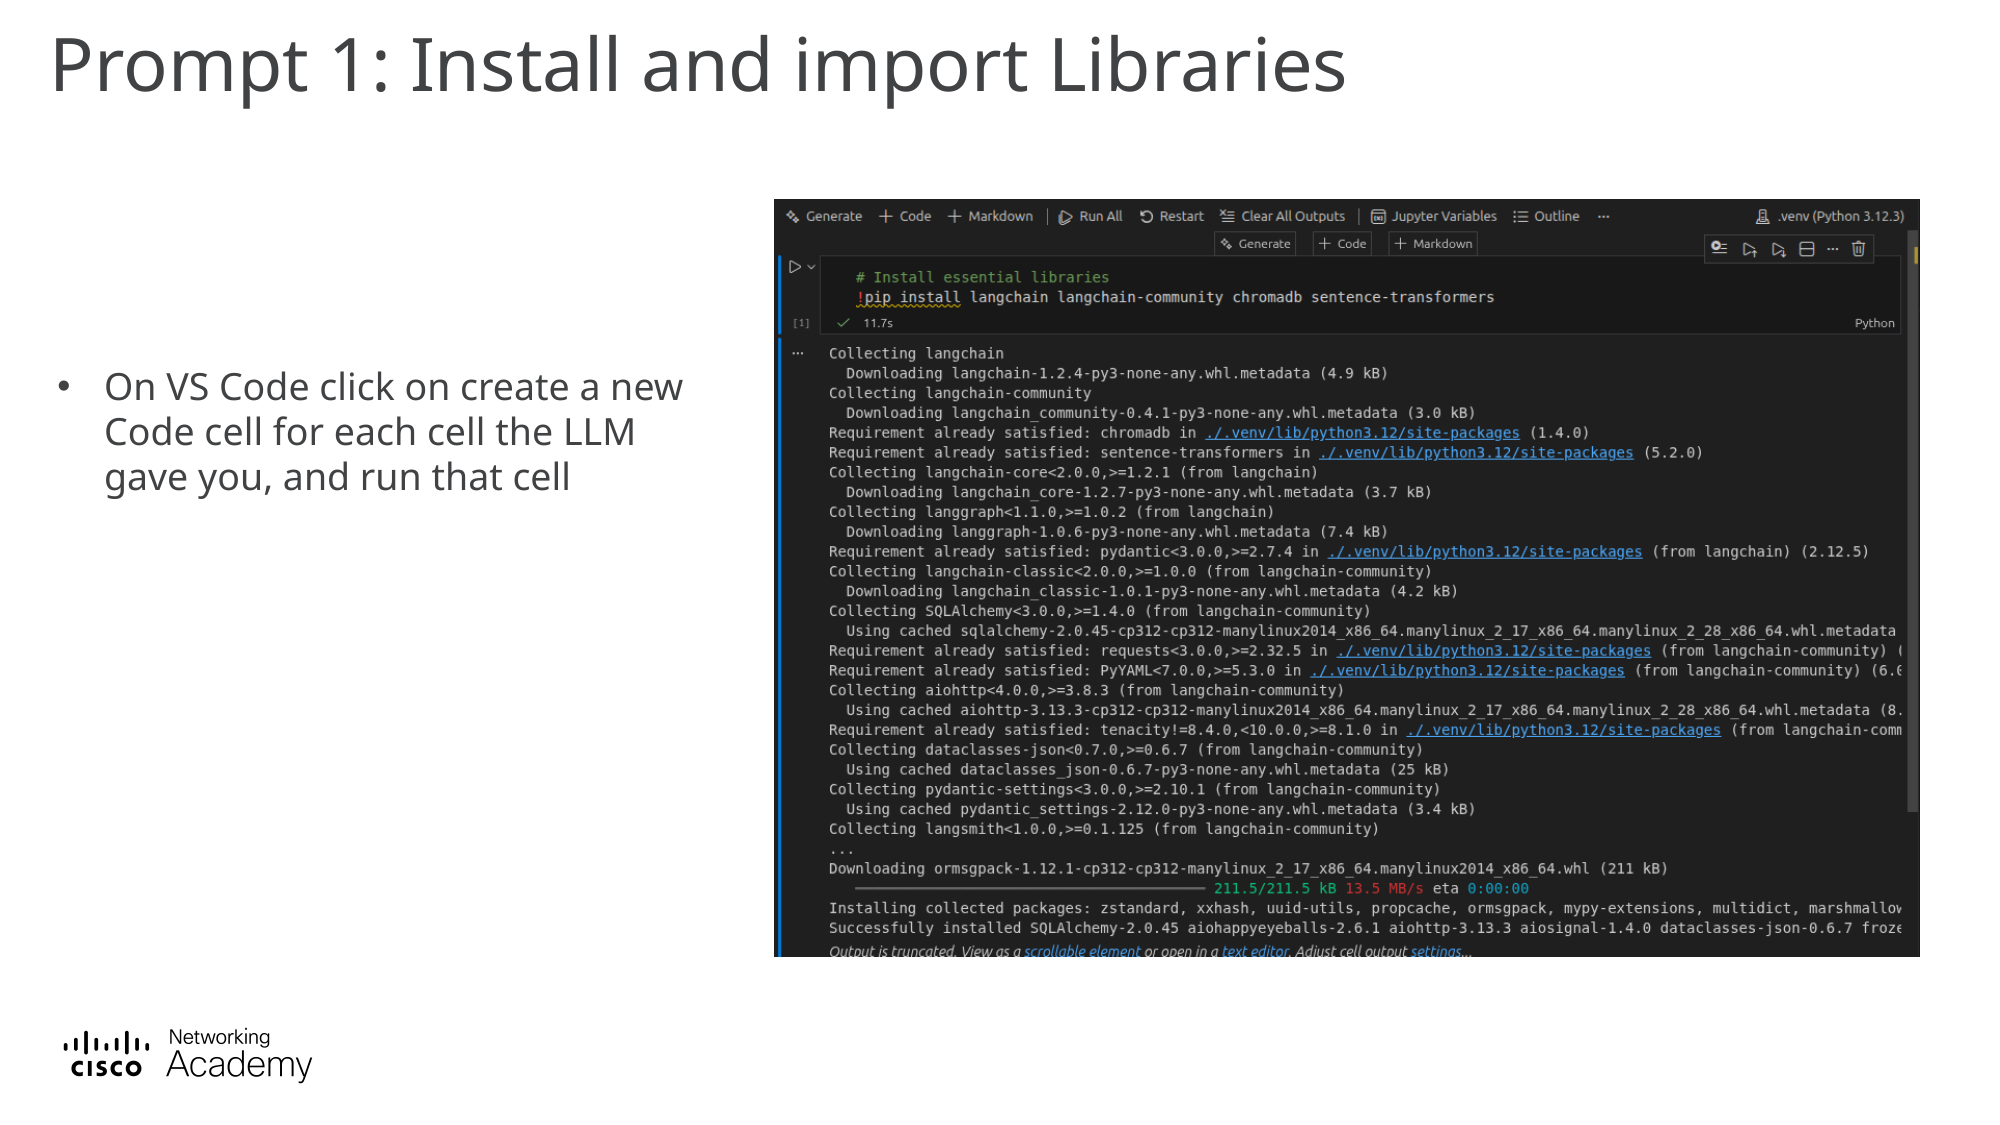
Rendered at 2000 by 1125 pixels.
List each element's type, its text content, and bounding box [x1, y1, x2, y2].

picture [774, 199, 1920, 957]
text_box On VS Code click on create a new Code cell for each cell the LLM gave you, and run that cell [42, 355, 735, 506]
title Prompt 1: Install and import Libraries [42, 13, 1842, 127]
picture [60, 1024, 316, 1087]
